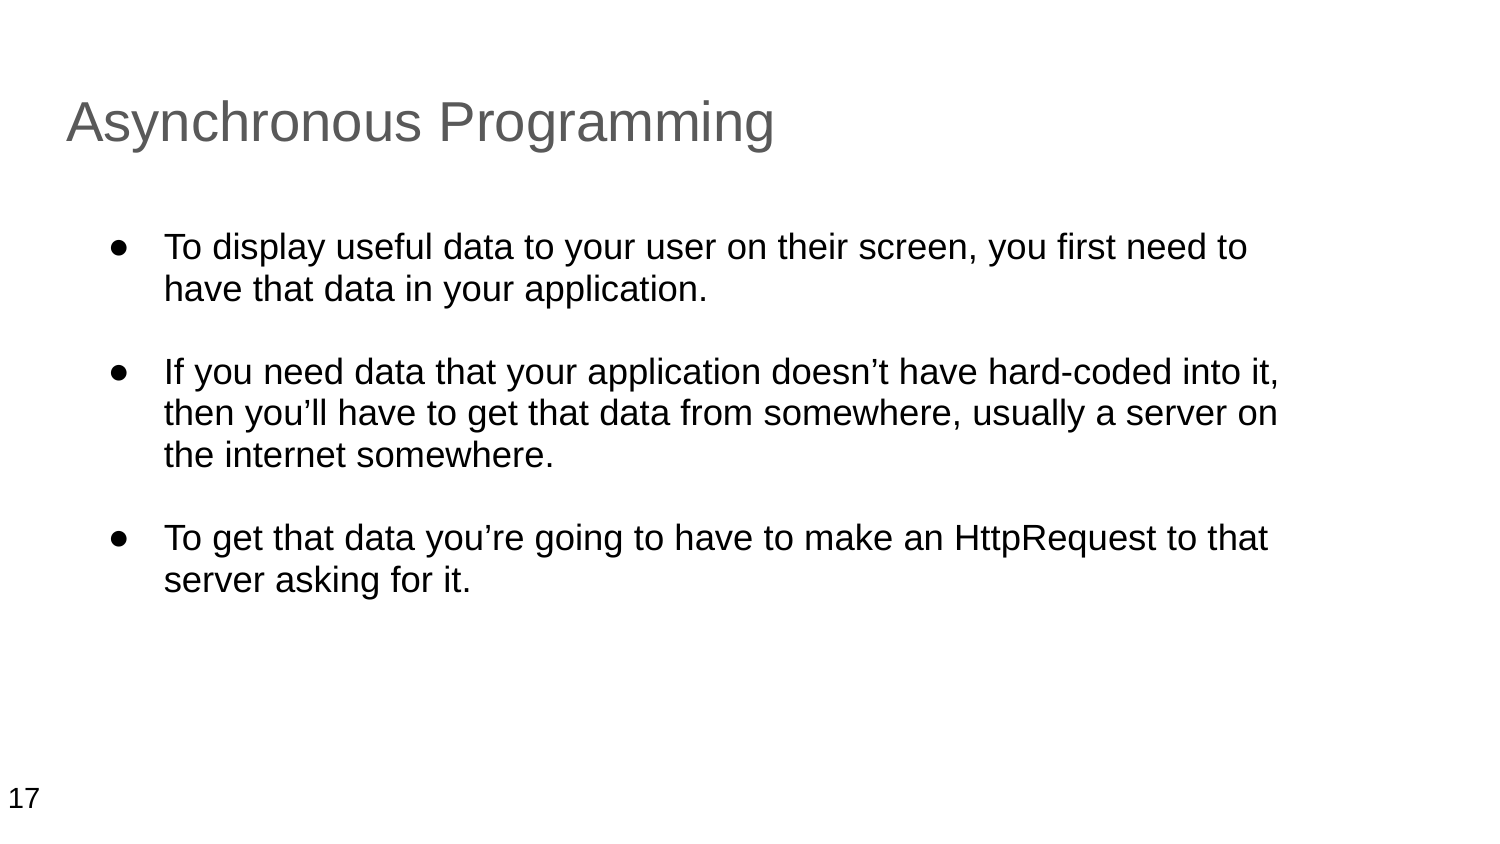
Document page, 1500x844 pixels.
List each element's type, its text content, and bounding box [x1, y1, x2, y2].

title Asynchronous Programming [51, 75, 1449, 170]
text_box 17 [0, 771, 156, 822]
list To display useful data to your user on their screen, you first need to have that data in your application. If you need data that your application doesn’t have hard-coded into it, then you’ll have to get that data from somewhere, usually a server on the internet somewhere. To get that data you’re going to have to make an HttpRequest to that server asking for it. [73, 211, 1350, 705]
